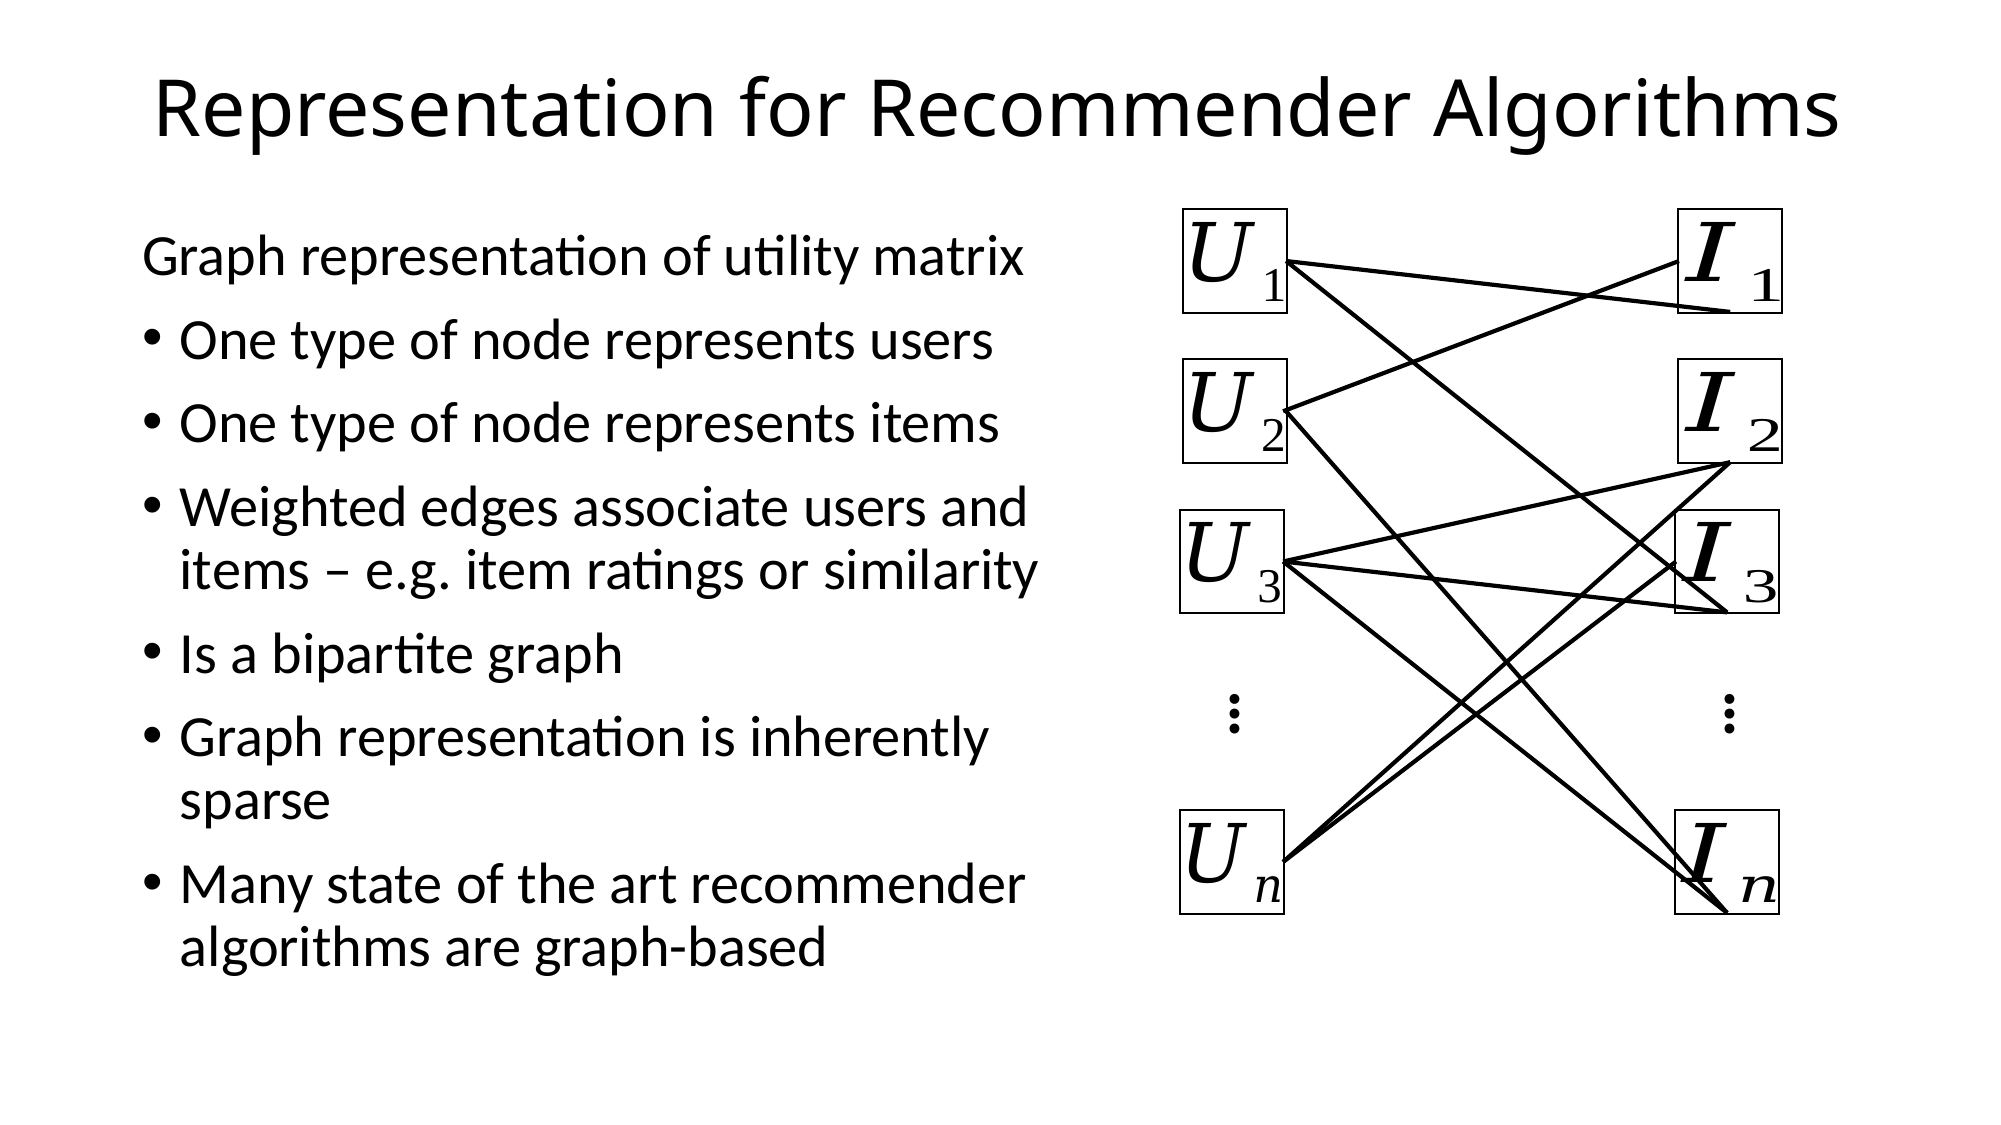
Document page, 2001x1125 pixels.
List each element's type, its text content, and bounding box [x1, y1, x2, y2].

list Graph representation of utility matrix One type of node represents users One type of node represents items Weighted edges associate users and items – e.g. item ratings or similarity Is a bipartite graph Graph representation is inherently sparse Many state of the art recommender algorithms are graph-based [127, 217, 1072, 1092]
text_box … [1209, 662, 1283, 766]
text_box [1283, 260, 1680, 411]
title Representation for Recommender Algorithms [137, 59, 1863, 162]
text_box … [1704, 662, 1800, 766]
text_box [1283, 411, 1680, 862]
